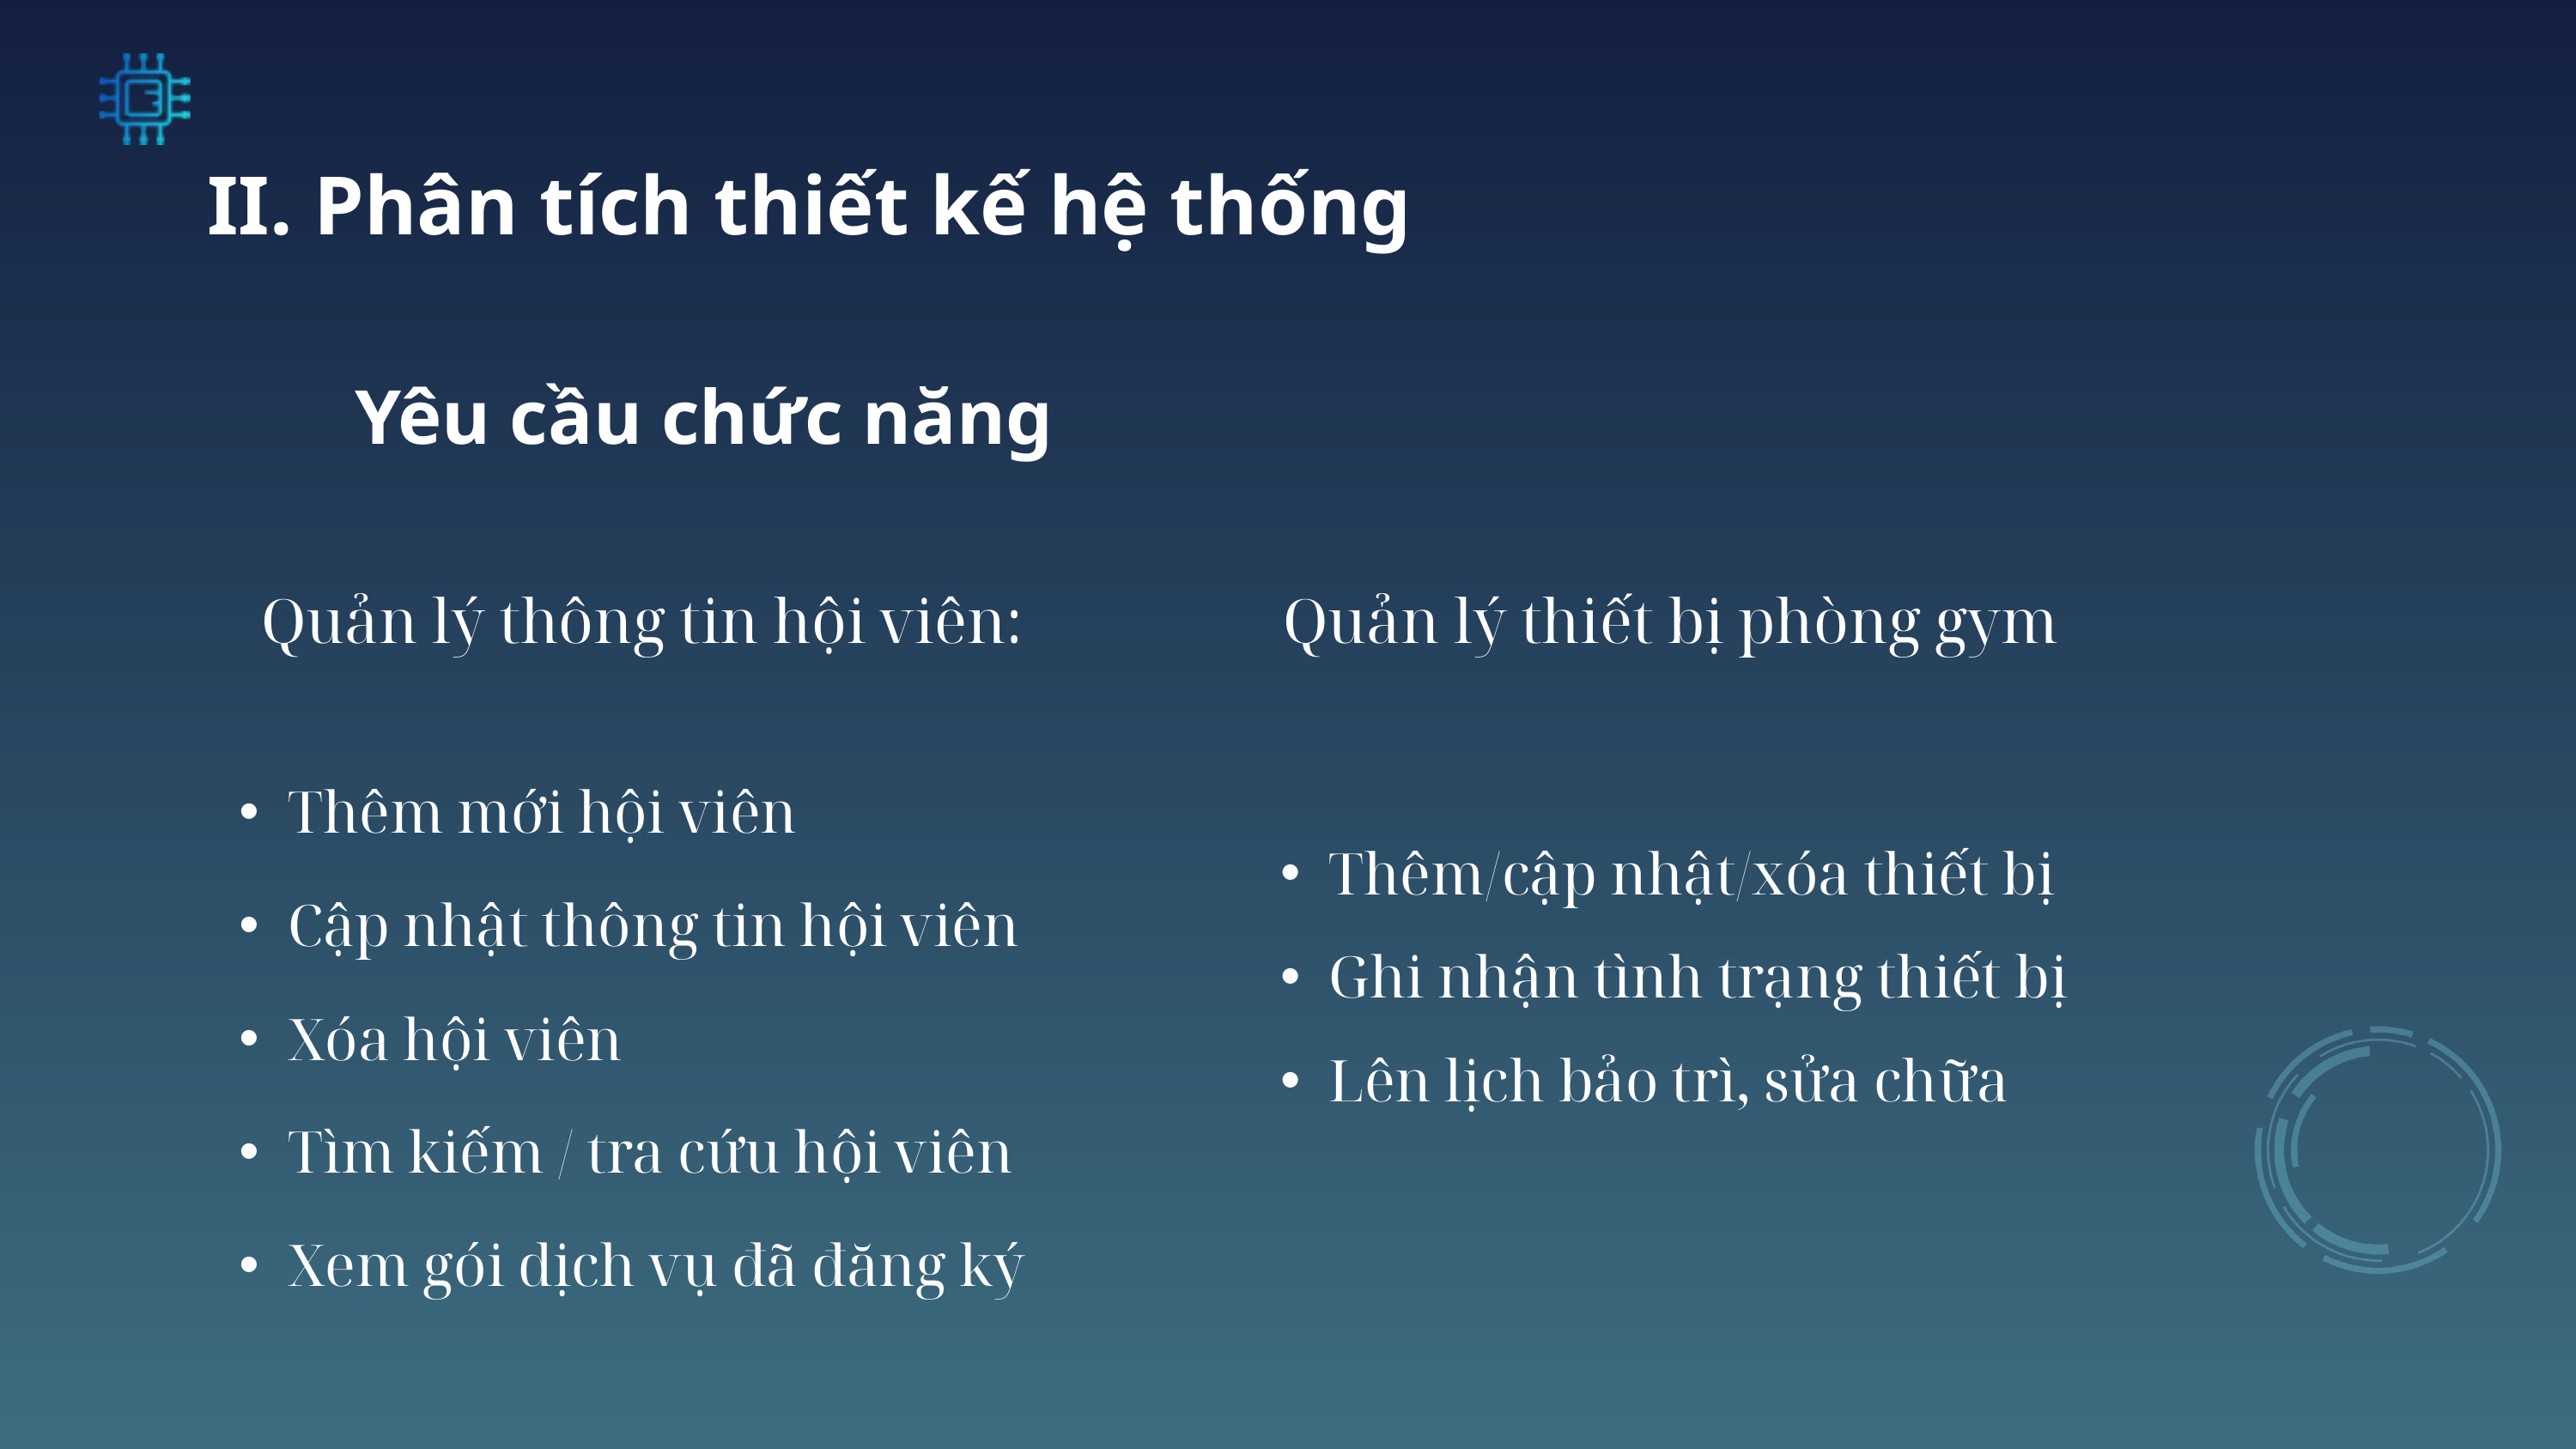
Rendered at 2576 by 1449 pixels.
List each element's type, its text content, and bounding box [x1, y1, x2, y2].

text_box II. Phân tích thiết kế hệ thống [204, 122, 1415, 252]
text_box Quản lý thông tin hội viên: [252, 570, 1034, 618]
text_box Thêm/cập nhật/xóa thiết bị Ghi nhận tình trạng thiết bị Lên lịch bảo trì, sửa chữa [1231, 699, 2505, 1217]
text_box Thêm mới hội viên Cập nhật thông tin hội viên Xóa hội viên Tìm kiếm / tra cứu hội viên Xem gói dịch vụ đã đăng ký [190, 618, 1340, 1449]
text_box Yêu cầu chức năng [190, 355, 1218, 459]
text_box Quản lý thiết bị phòng gym [1231, 570, 2111, 656]
text_box [2251, 1217, 2505, 1275]
text_box [99, 53, 191, 145]
